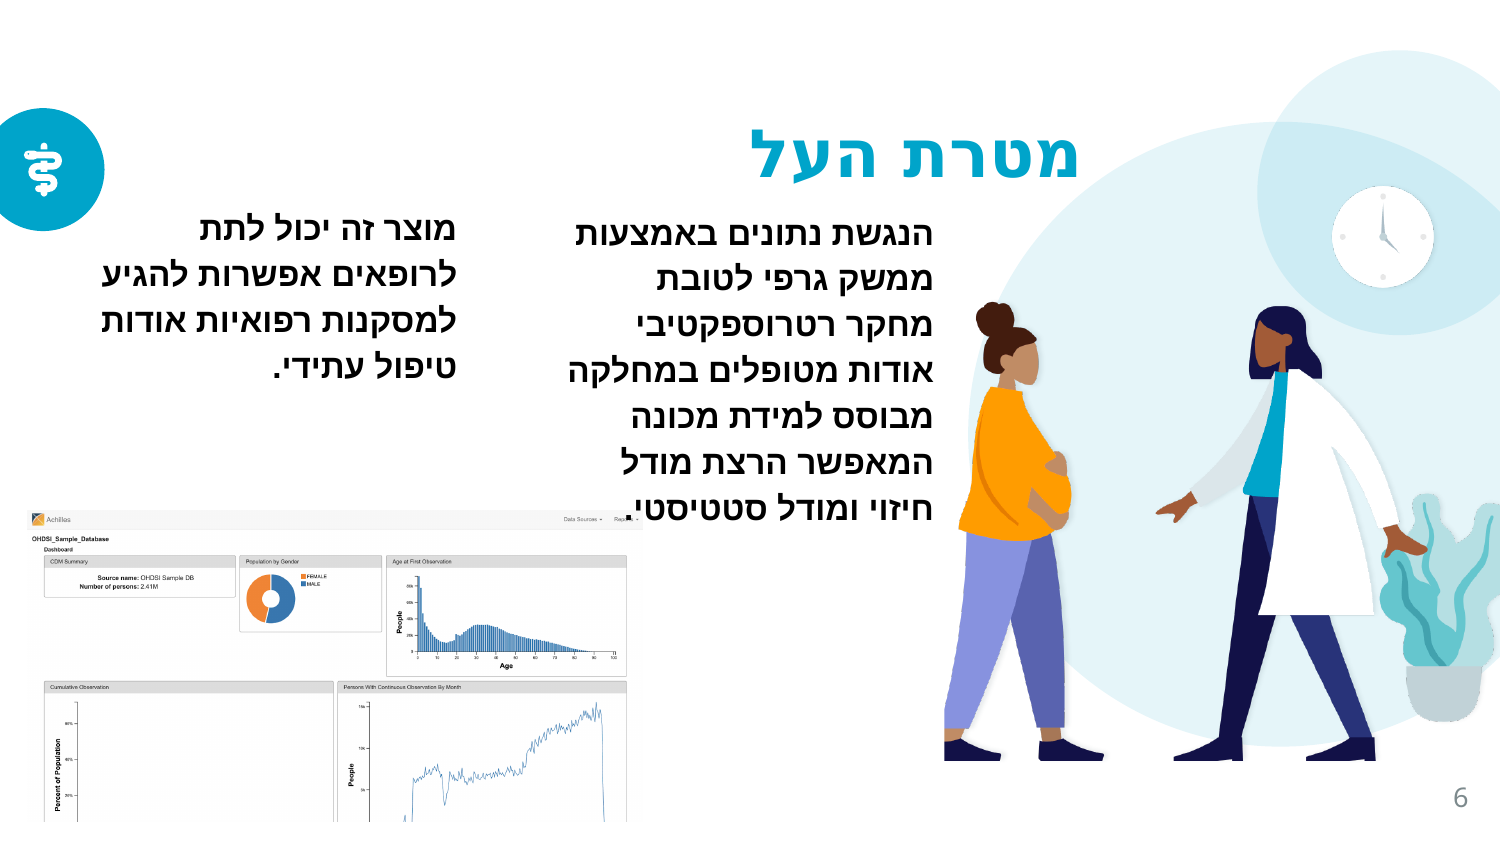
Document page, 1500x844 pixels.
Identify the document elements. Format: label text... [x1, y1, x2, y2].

slide_number 6 [1411, 775, 1469, 822]
text_box מטרת העל [0, 99, 1083, 223]
text_box מוצר זה יכול לתת לרופאים אפשרות להגיע למסקנות רפואיות אודות טיפול עתידי. [88, 201, 458, 509]
list הנגשת נתונים באמצעות ממשק גרפי לטובת מחקר רטרוספקטיבי אודות מטופלים במחלקה מבוסס למידת מכונה המאפשר הרצת מודל חיזוי ומודל סטטיסטי. [565, 223, 935, 745]
picture [26, 510, 643, 823]
picture [944, 185, 1500, 761]
